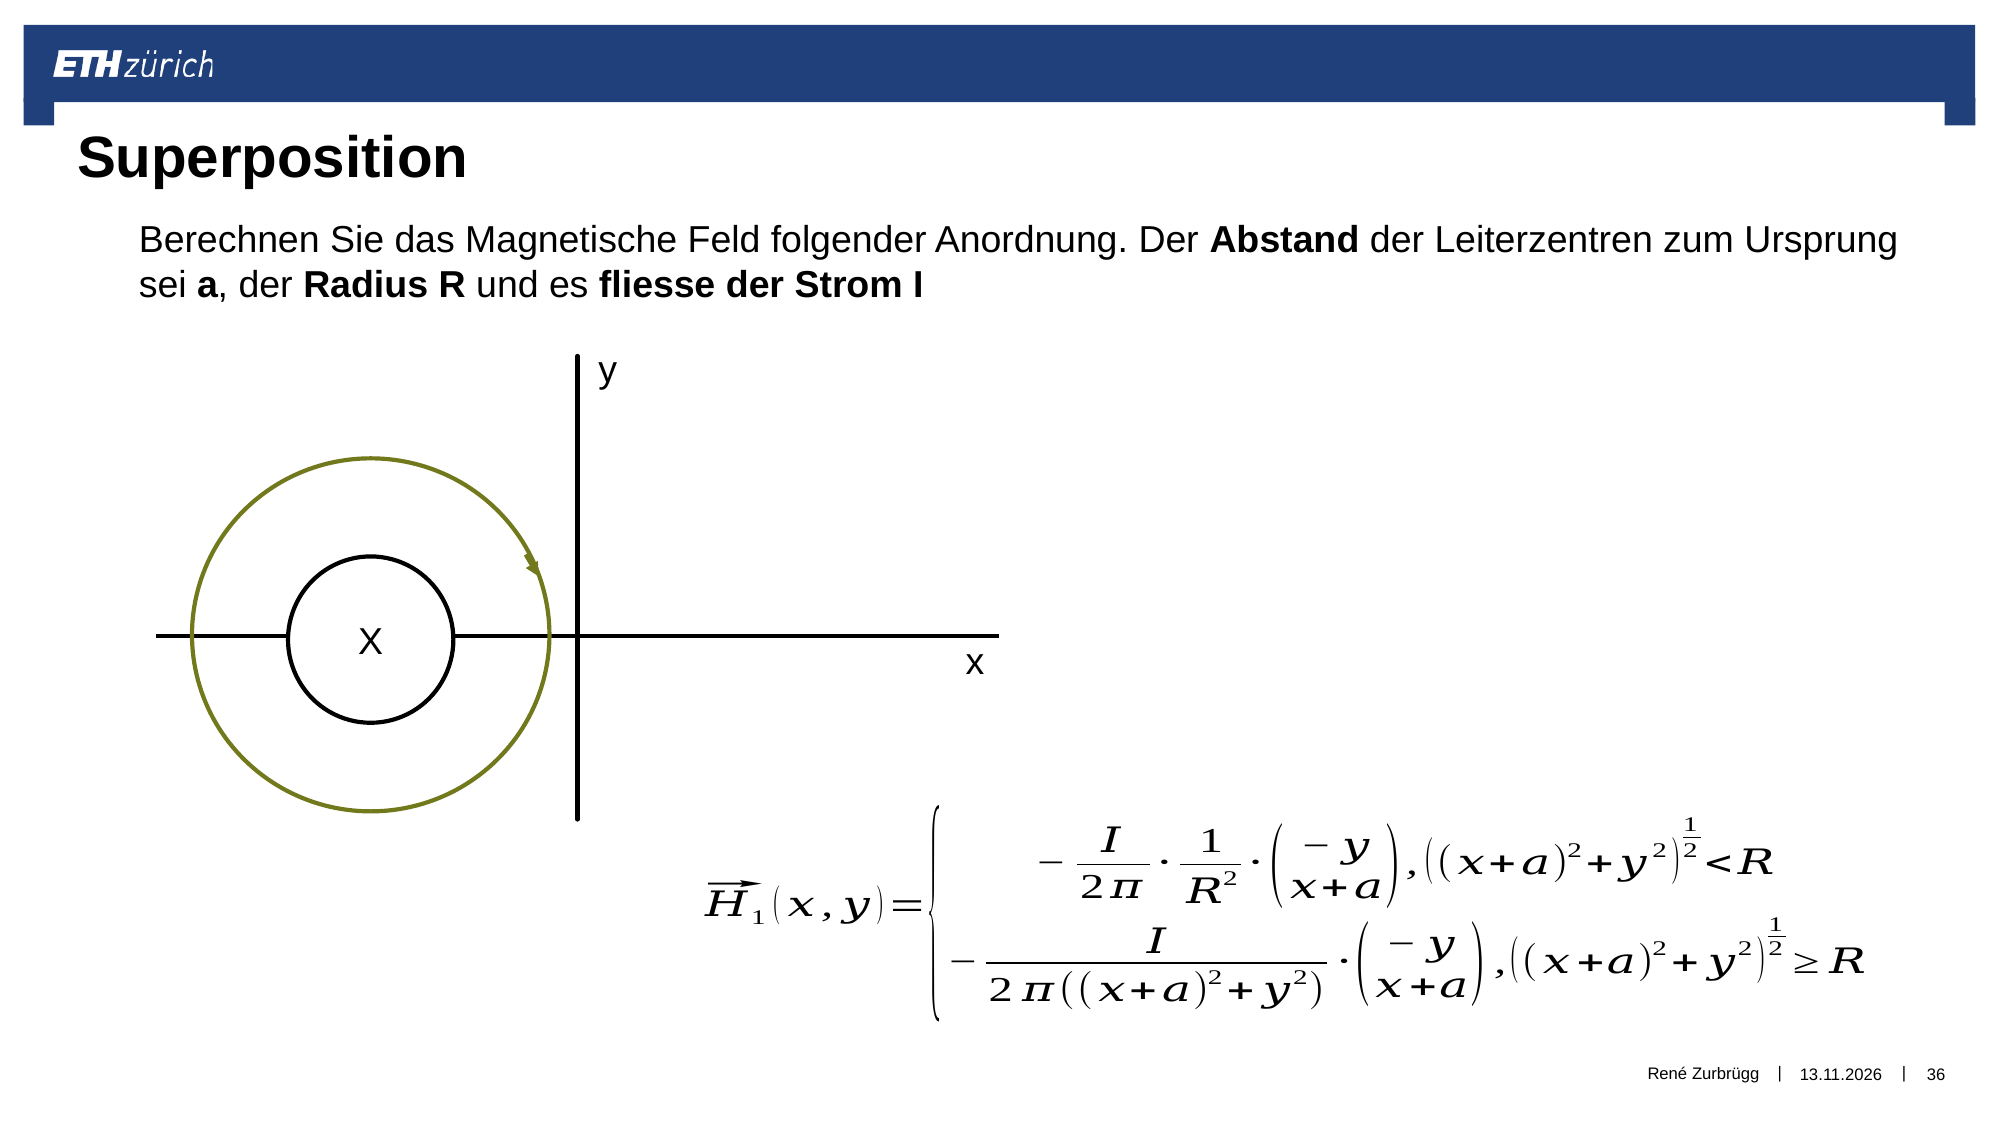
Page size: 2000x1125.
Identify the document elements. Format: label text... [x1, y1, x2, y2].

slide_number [1790, 1034, 1892, 1112]
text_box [526, 556, 540, 577]
slide_number 36 [1906, 1034, 1966, 1112]
text_box Berechnen Sie das Magnetische Feld folgender Anordnung. Der Abstand der Leiterzentren zum Ursprung sei a, der Radius R und es fliesse der Strom I [124, 207, 1924, 313]
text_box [157, 337, 1000, 820]
footer René Zurbrügg [999, 1034, 1760, 1111]
title Superposition [53, 101, 1947, 269]
